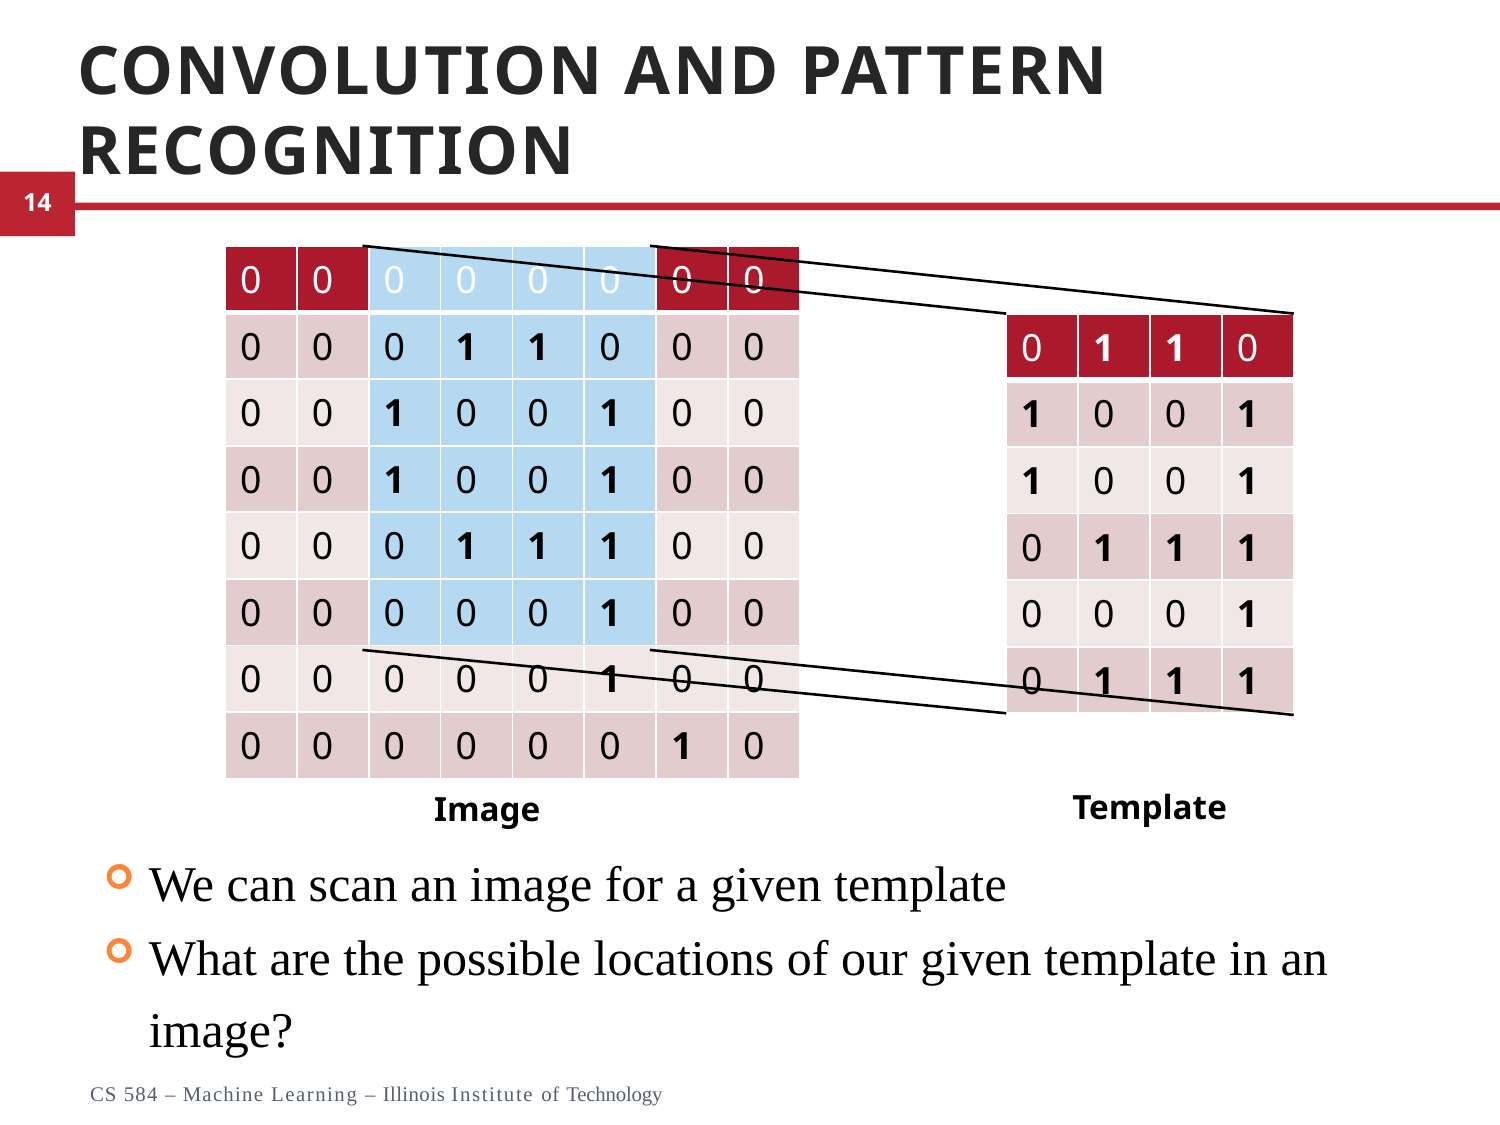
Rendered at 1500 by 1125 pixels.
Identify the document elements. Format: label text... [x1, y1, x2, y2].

table_cell 0 [1151, 581, 1221, 646]
table_cell 0 [657, 580, 727, 645]
table_cell 0 [298, 713, 368, 778]
table_cell 0 [441, 726, 512, 778]
table_cell 0 [729, 380, 799, 445]
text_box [361, 244, 649, 315]
table_cell 0 [1079, 448, 1149, 513]
table_cell 0 [370, 580, 440, 645]
table_cell 0 [298, 646, 368, 711]
table_cell 0 [226, 447, 296, 511]
table_cell 0 [585, 326, 655, 378]
table_cell 0 [513, 447, 583, 511]
text_box We can scan an image for a given template What are the possible locations of our given template in an image? [101, 837, 1477, 1125]
table_cell 0 [370, 513, 440, 578]
table_cell 1 [1223, 581, 1293, 646]
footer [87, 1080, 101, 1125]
table_cell 0 [226, 646, 296, 711]
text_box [649, 649, 1295, 716]
table_cell 0 [729, 447, 799, 511]
table_cell 0 [729, 513, 799, 578]
table_cell 0 [370, 326, 440, 378]
table_cell 0 [226, 580, 296, 645]
table_cell 0 [513, 726, 583, 778]
table_cell 0 [226, 380, 296, 445]
table_cell 0 [226, 315, 296, 378]
table_header 0 [298, 247, 360, 310]
table_cell 1 [1007, 448, 1077, 513]
table_cell 0 [729, 727, 799, 778]
table_cell 1 [1223, 383, 1293, 446]
table_header 1 [1079, 326, 1149, 377]
table_cell 1 [585, 380, 655, 445]
table_cell 0 [729, 326, 799, 378]
table_cell 0 [441, 380, 512, 445]
table_cell 1 [513, 326, 583, 378]
table_cell 1 [1223, 448, 1293, 513]
table_cell 0 [1007, 581, 1077, 646]
table_cell 0 [298, 580, 368, 645]
table_cell 0 [1007, 514, 1077, 579]
table_header 1 [1151, 326, 1221, 377]
table_cell 0 [298, 513, 368, 578]
table_header 0 [226, 247, 296, 310]
table_cell 1 [370, 380, 440, 445]
table_cell 1 [657, 727, 727, 778]
text_box Template [1074, 778, 1225, 836]
table_cell 1 [1079, 514, 1149, 579]
table_cell 0 [298, 380, 368, 445]
table_cell 1 [370, 447, 440, 511]
table_cell 1 [585, 580, 655, 645]
table_cell 0 [657, 447, 727, 511]
table_cell 0 [370, 726, 440, 778]
text_box Image [412, 780, 563, 838]
table_cell 1 [1007, 383, 1077, 446]
table_cell 1 [585, 513, 655, 578]
table_cell 0 [657, 326, 727, 378]
table_cell 0 [441, 447, 512, 511]
table_cell 1 [513, 513, 583, 578]
table_cell 0 [298, 447, 368, 511]
table_cell 1 [1151, 514, 1221, 579]
table_cell 0 [1151, 383, 1221, 446]
table_cell 0 [657, 380, 727, 445]
title Convolution and Pattern Recognition [75, 0, 1425, 188]
table_cell 1 [441, 326, 512, 378]
table_cell 0 [729, 580, 799, 645]
table_cell 0 [226, 713, 296, 778]
table_header 0 [1007, 326, 1077, 377]
table_cell 0 [1151, 448, 1221, 513]
table_cell 0 [226, 513, 296, 578]
table_cell 0 [585, 726, 655, 778]
table_cell 0 [513, 580, 583, 645]
table_cell 1 [585, 447, 655, 511]
table_cell 0 [1079, 383, 1149, 446]
table_cell 0 [513, 380, 583, 445]
table_cell 0 [441, 580, 512, 645]
table_cell 0 [1079, 581, 1149, 646]
table_cell 0 [657, 513, 727, 578]
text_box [361, 649, 649, 715]
table_header 0 [1223, 325, 1293, 377]
table_cell 1 [441, 513, 512, 578]
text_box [649, 244, 1295, 315]
table_cell 1 [1223, 514, 1293, 579]
table_cell 0 [298, 315, 368, 378]
